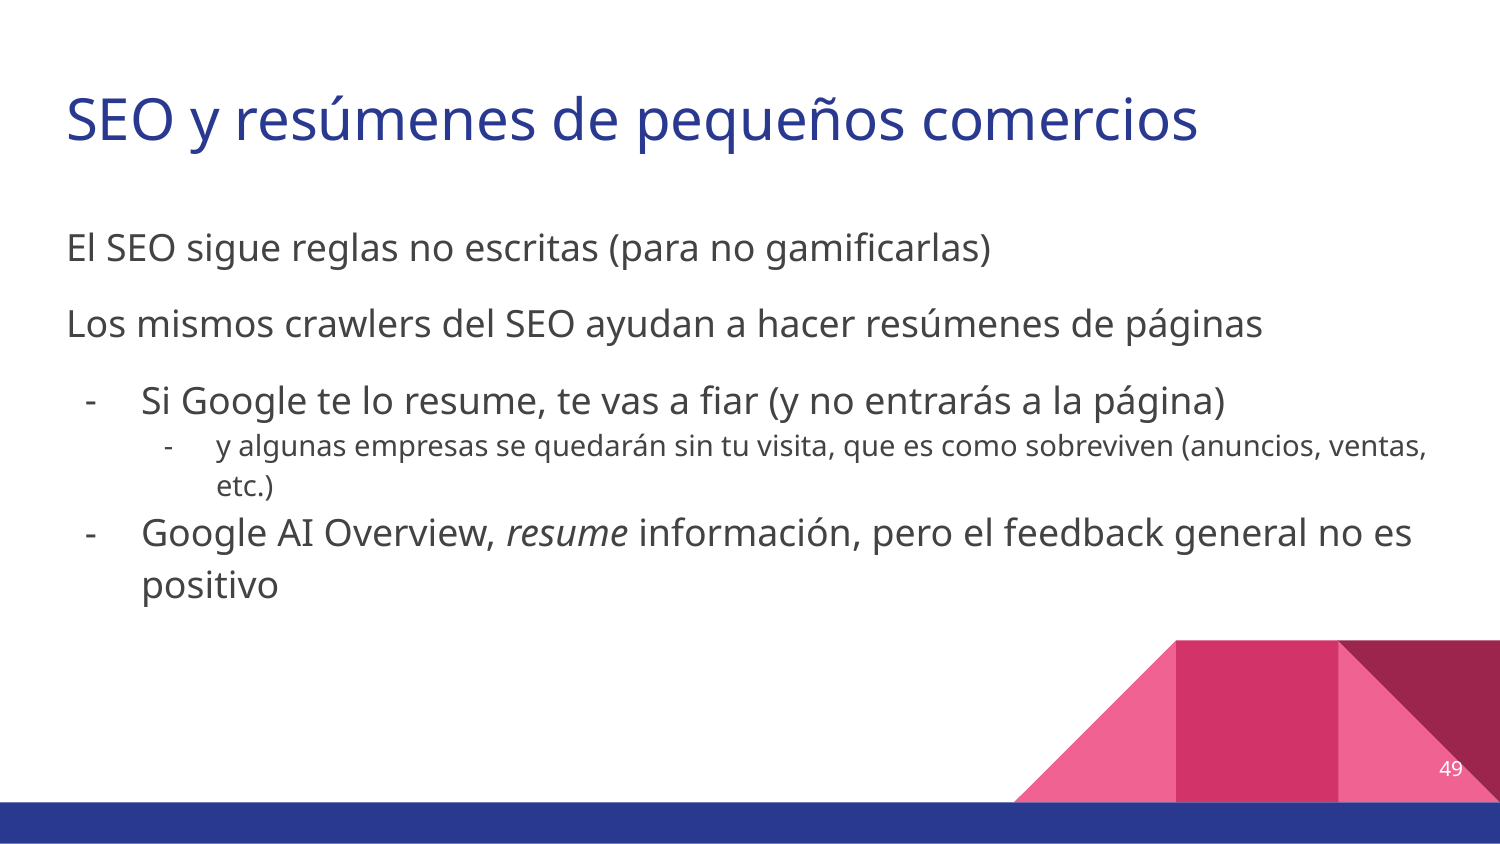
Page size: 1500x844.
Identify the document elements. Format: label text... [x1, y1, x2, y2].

title SEO y resúmenes de pequeños comercios [51, 67, 1449, 167]
slide_number 49 [1387, 738, 1478, 803]
list El SEO sigue reglas no escritas (para no gamificarlas) Los mismos crawlers del SEO ayudan a hacer resúmenes de páginas Si Google te lo resume, te vas a fiar (y no entrarás a la página) y algunas empresas se quedarán sin tu visita, que es como sobreviven (anuncios, ventas, etc.) Google AI Overview, resume información, pero el feedback general no es positivo [51, 201, 1449, 750]
